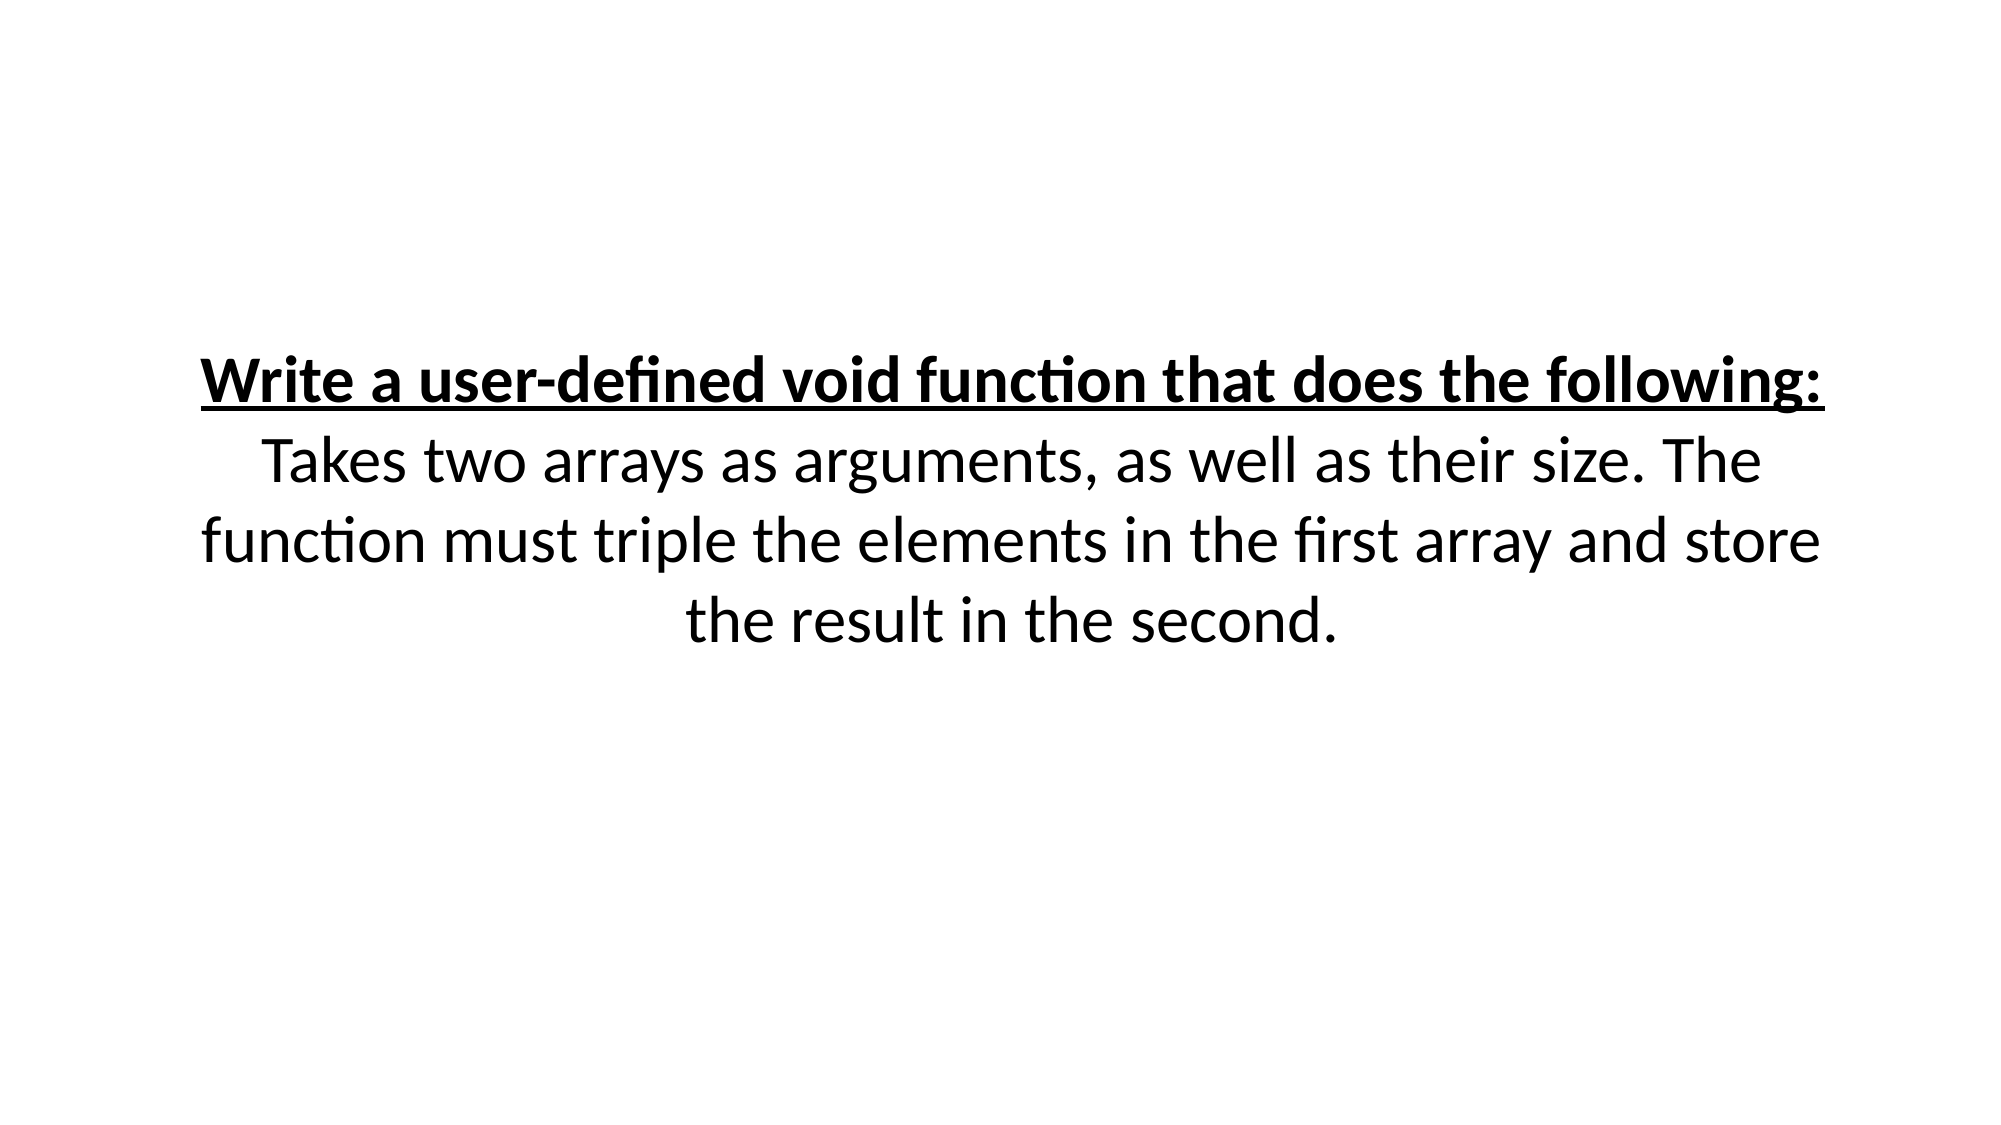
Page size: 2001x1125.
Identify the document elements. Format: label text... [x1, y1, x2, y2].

text_box Write a user-defined void function that does the following: Takes two arrays as arguments, as well as their size. The function must triple the elements in the first array and store the result in the second. [159, 328, 1866, 743]
